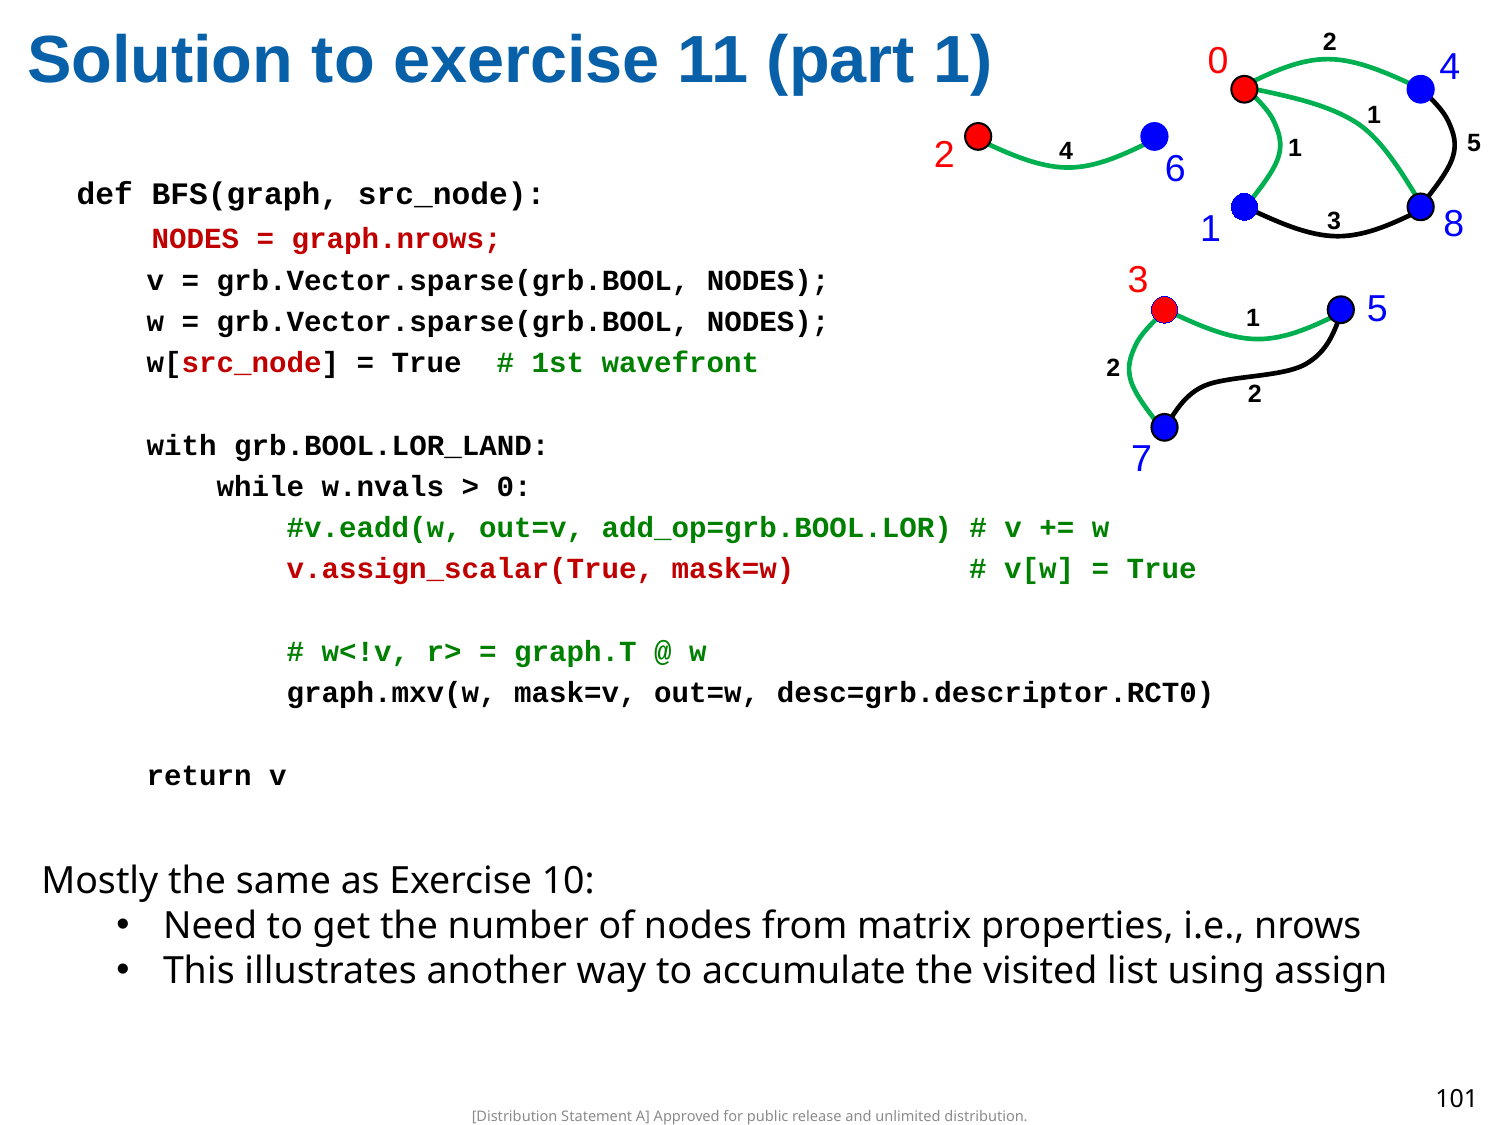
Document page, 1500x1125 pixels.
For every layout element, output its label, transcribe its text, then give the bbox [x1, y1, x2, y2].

title Solution to exercise 11 (part 1) [26, 15, 1379, 162]
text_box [1184, 17, 1497, 257]
list def BFS(graph, src_node): NODES = graph.nrows; v = grb.Vector.sparse(grb.BOOL, NODES); w = grb.Vector.sparse(grb.BOOL, NODES); w[src_node] = True # 1st wavefront with grb.BOOL.LOR_LAND: while w.nvals > 0: #v.eadd(w, out=v, add_op=grb.BOOL.LOR) # v += w v.assign_scalar(True, mask=w) # v[w] = True # w<!v, r> = graph.T @ w graph.mxv(w, mask=v, out=w, desc=grb.descriptor.RCT0) return v [76, 173, 1482, 791]
slide_number 101 [1420, 1074, 1500, 1125]
text_box Mostly the same as Exercise 10: Need to get the number of nodes from matrix properties, i.e., nrows This illustrates another way to accumulate the visited list using assign [26, 849, 1404, 999]
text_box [1091, 247, 1404, 488]
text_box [918, 122, 1202, 198]
